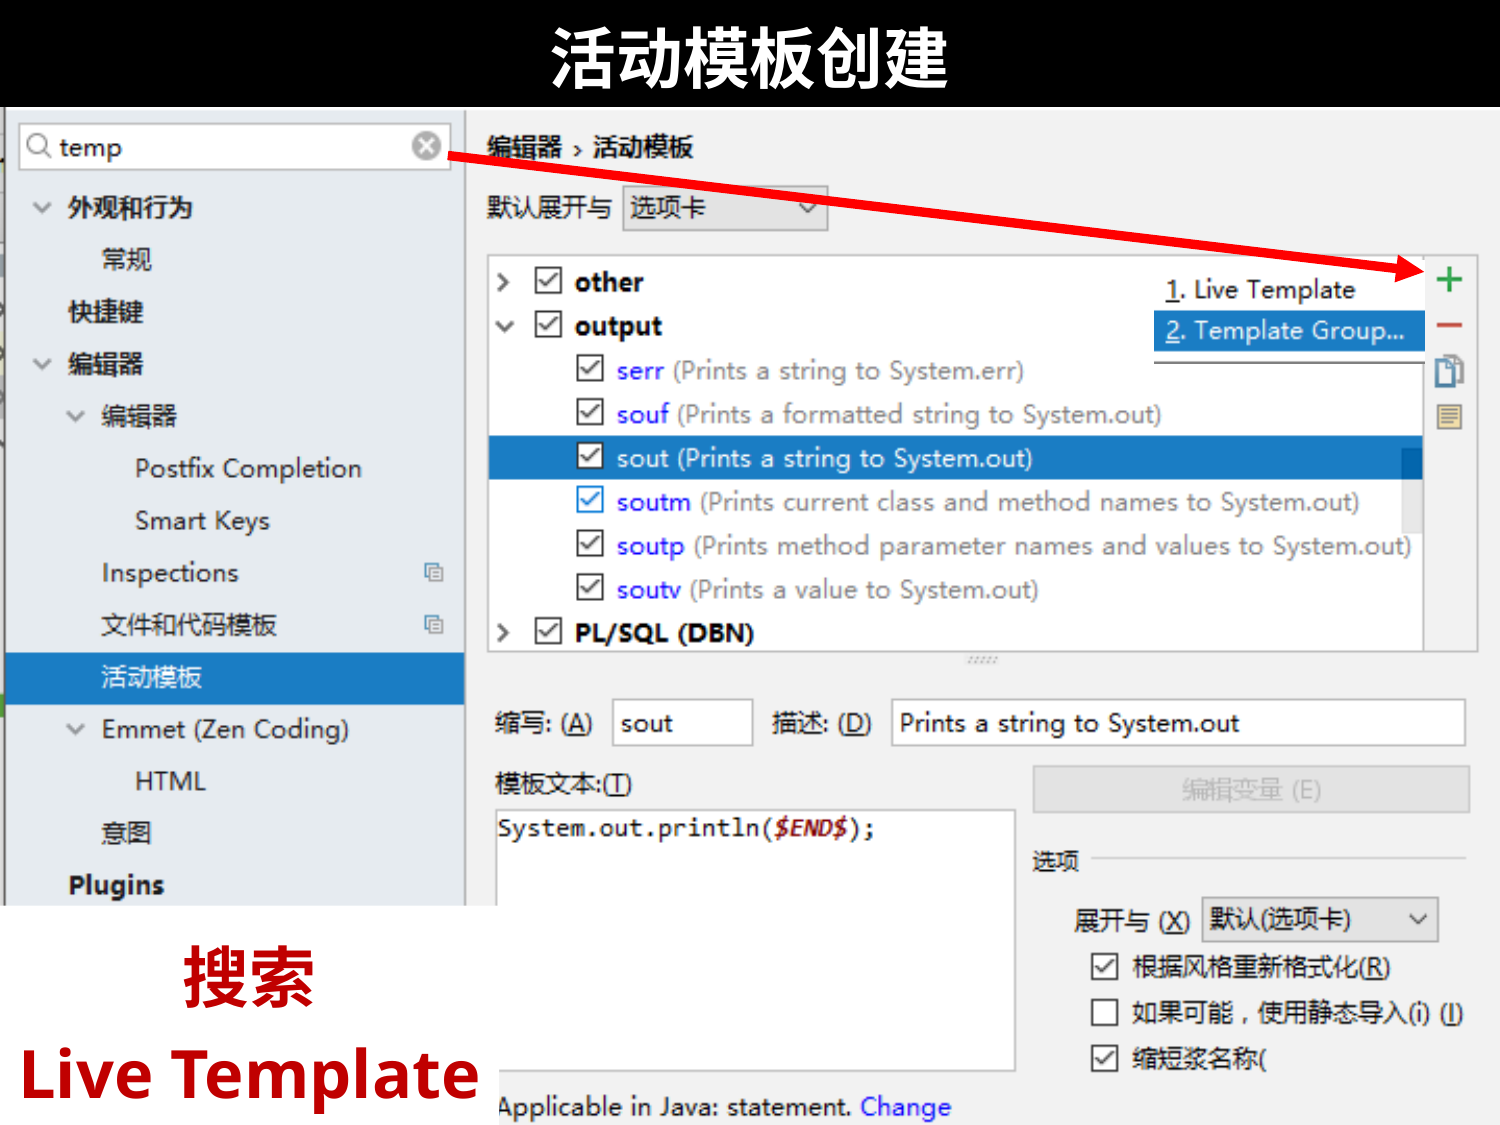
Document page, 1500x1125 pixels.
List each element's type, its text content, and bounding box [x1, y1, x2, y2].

picture [0, 107, 1500, 1125]
title 活动模板创建 [0, 0, 1500, 107]
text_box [447, 155, 1425, 272]
